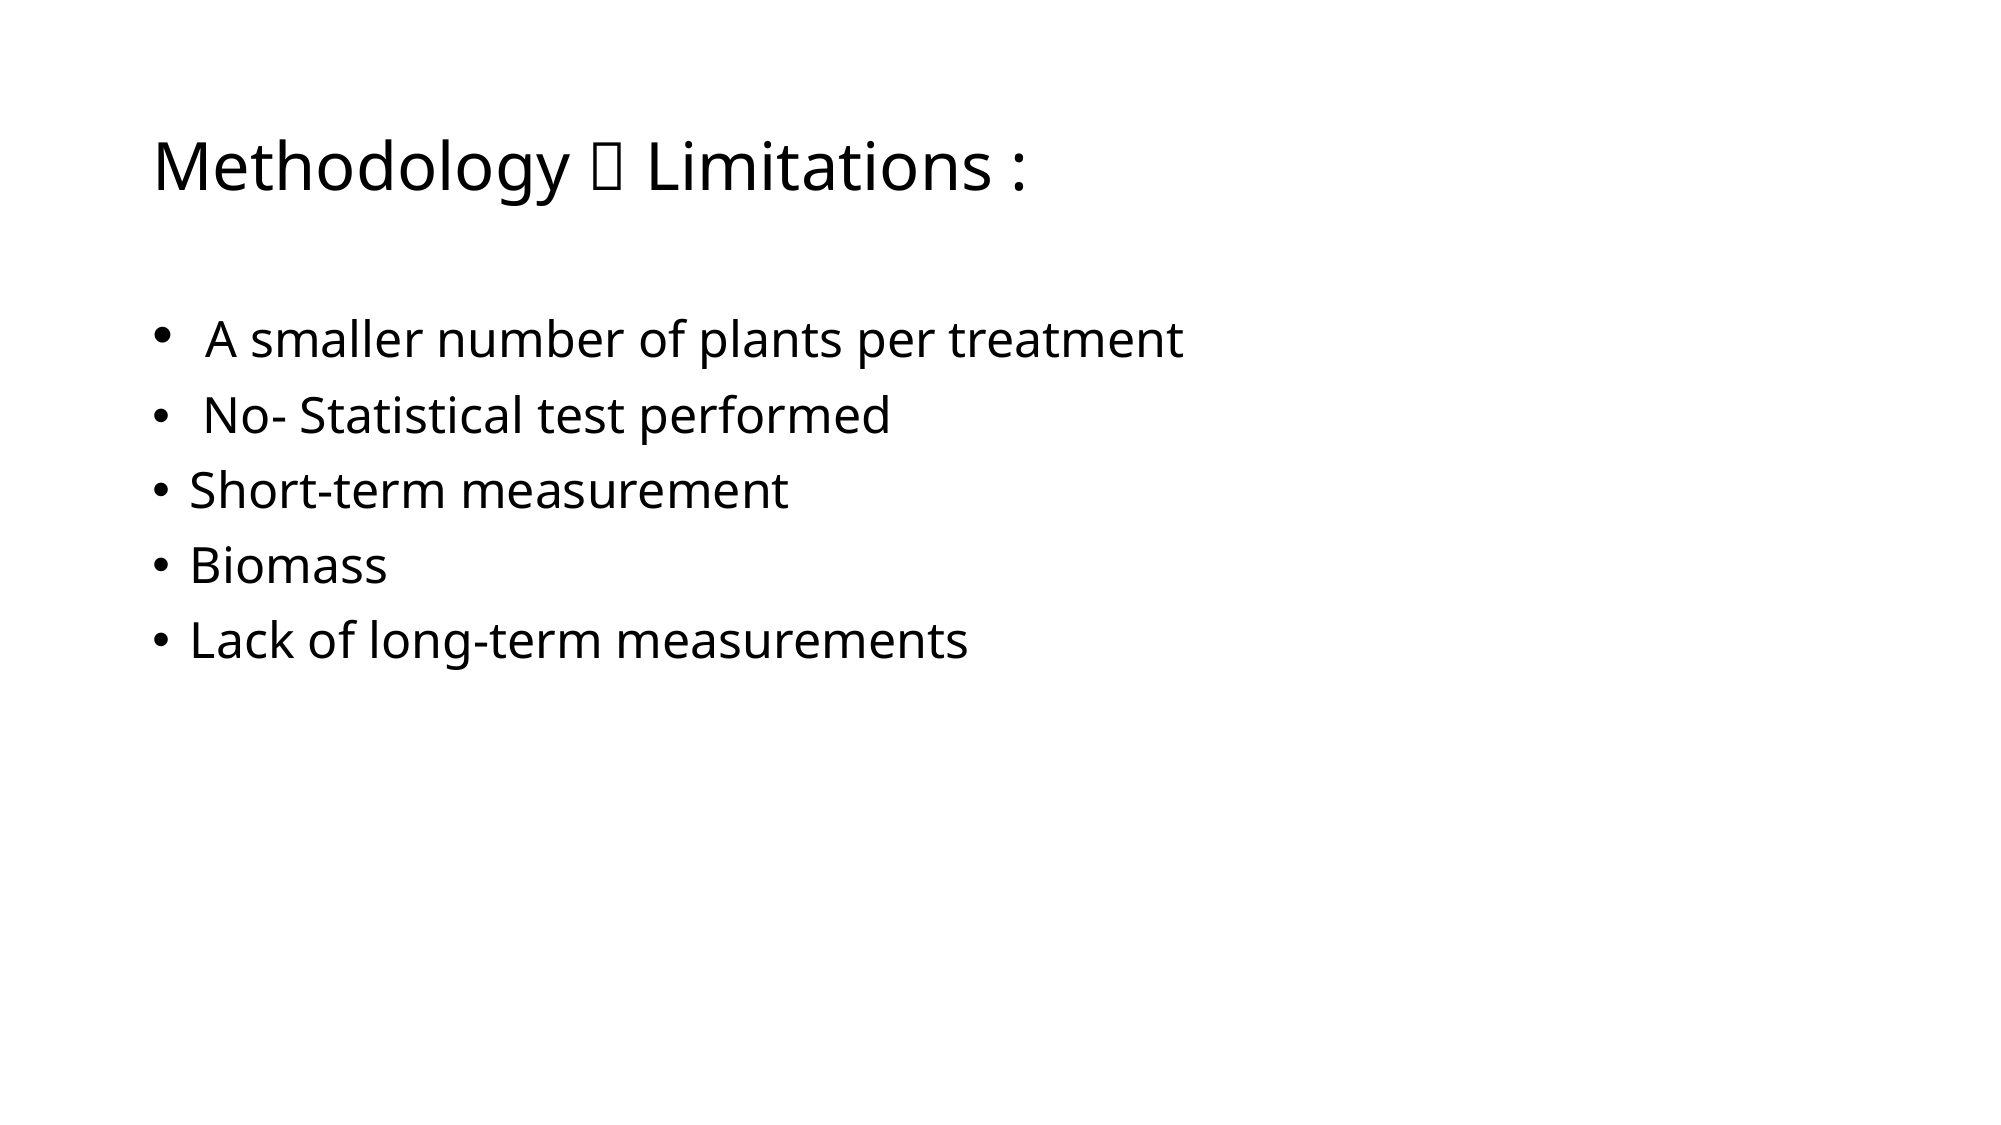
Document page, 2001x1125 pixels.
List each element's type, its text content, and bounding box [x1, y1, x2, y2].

list A smaller number of plants per treatment No- Statistical test performed Short-term measurement Biomass Lack of long-term measurements [137, 299, 1863, 1014]
title Methodology  Limitations : [137, 59, 1863, 278]
